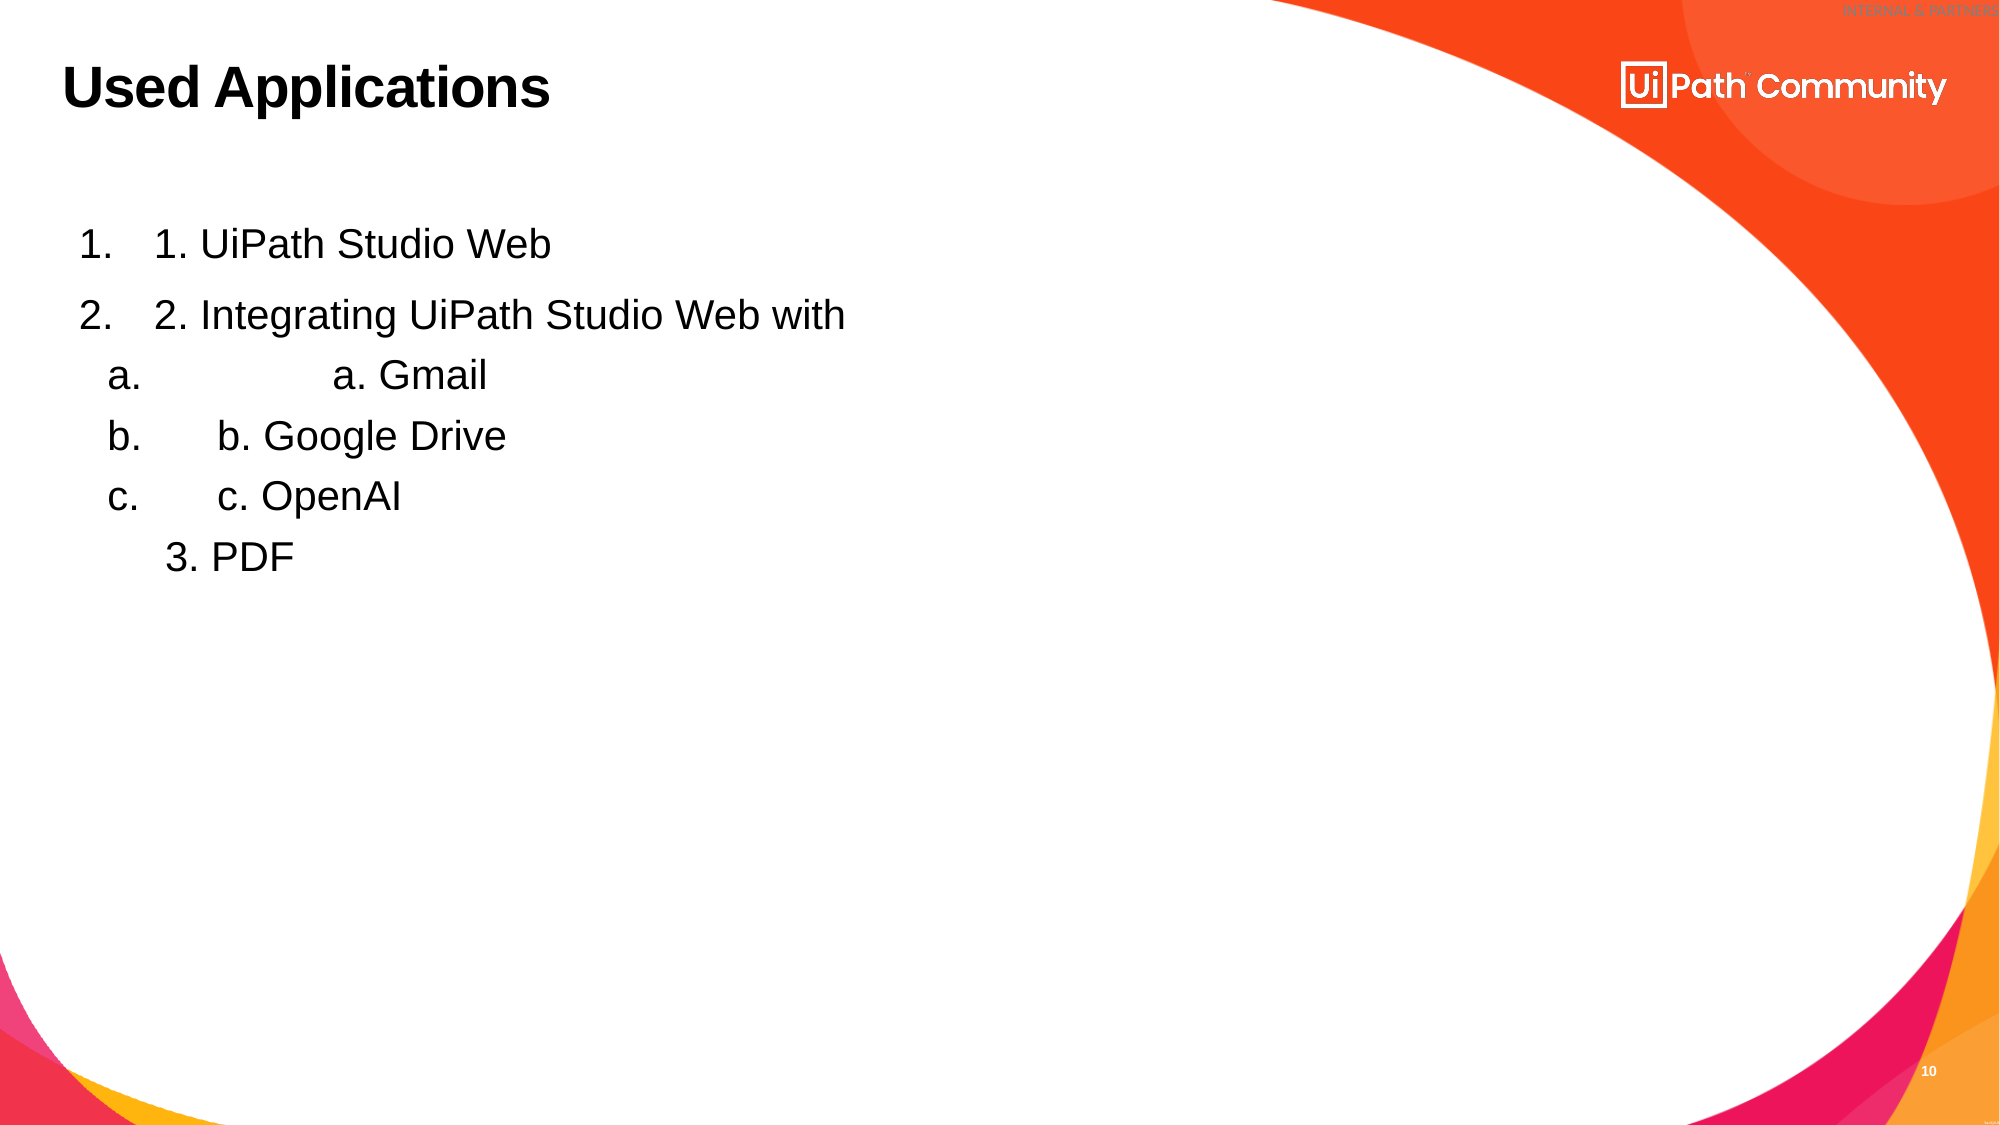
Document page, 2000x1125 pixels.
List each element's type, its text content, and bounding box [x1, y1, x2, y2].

picture [0, 321, 236, 1125]
picture [1254, 0, 2000, 1125]
list 1. UiPath Studio Web 2. Integrating UiPath Studio Web with a. Gmail b. Google Drive c. OpenAI 3. PDF [62, 216, 1563, 1020]
title Used Applications [62, 59, 1301, 172]
